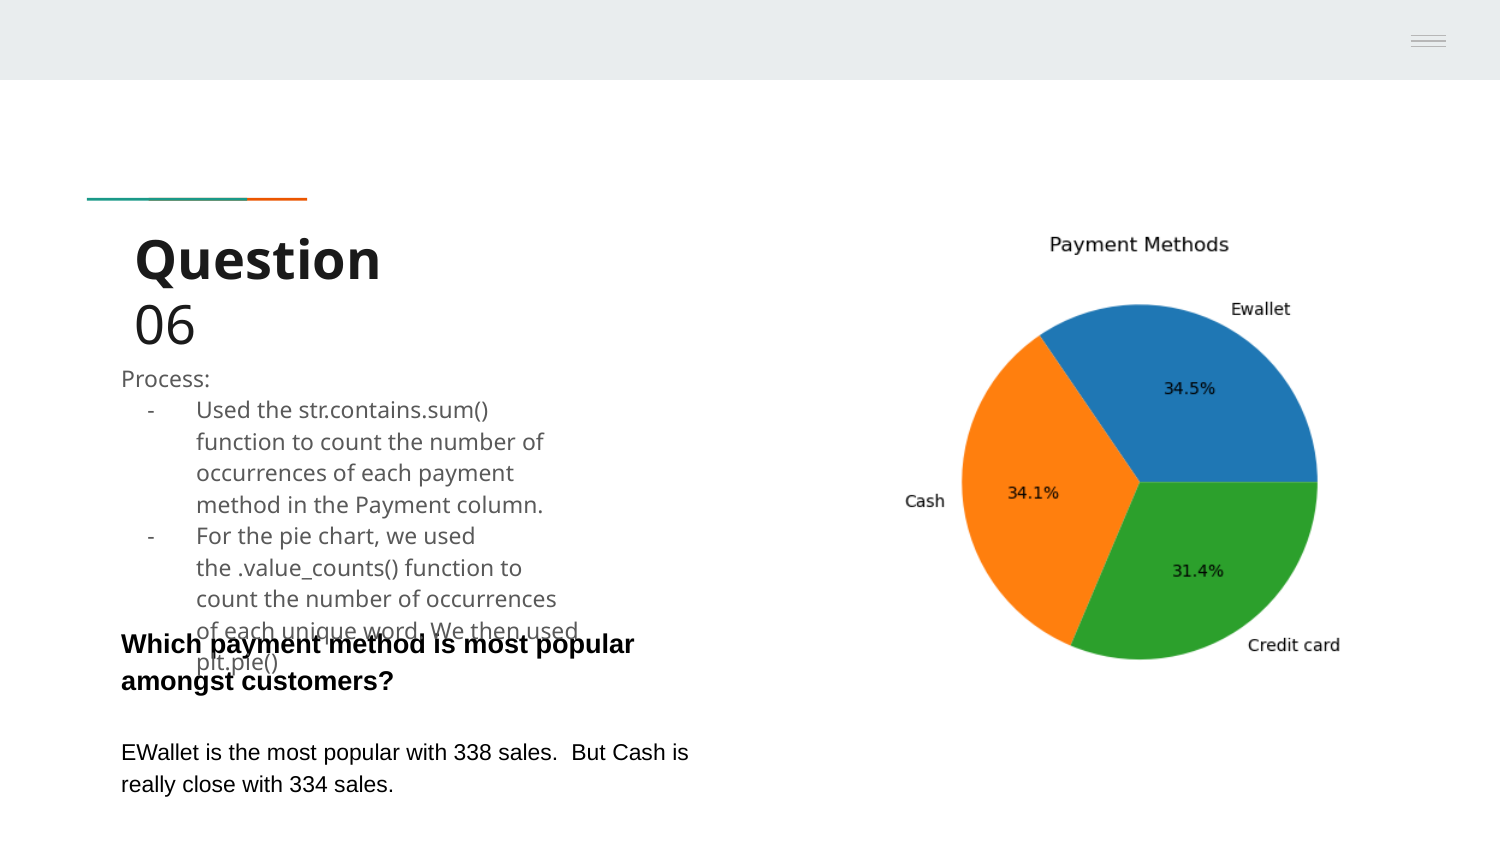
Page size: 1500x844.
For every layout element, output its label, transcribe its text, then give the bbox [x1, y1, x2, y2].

text_box Process: Used the str.contains.sum() function to count the number of occurrences of each payment method in the Payment column. For the pie chart, we used the .value_counts() function to count the number of occurrences of each unique word. We then used plt.pie() [106, 345, 599, 691]
picture [892, 224, 1373, 716]
list Which payment method is most popular amongst customers? EWallet is the most popular with 338 sales. But Cash is really close with 334 sales. [106, 606, 745, 844]
title Question 06 [119, 210, 759, 380]
